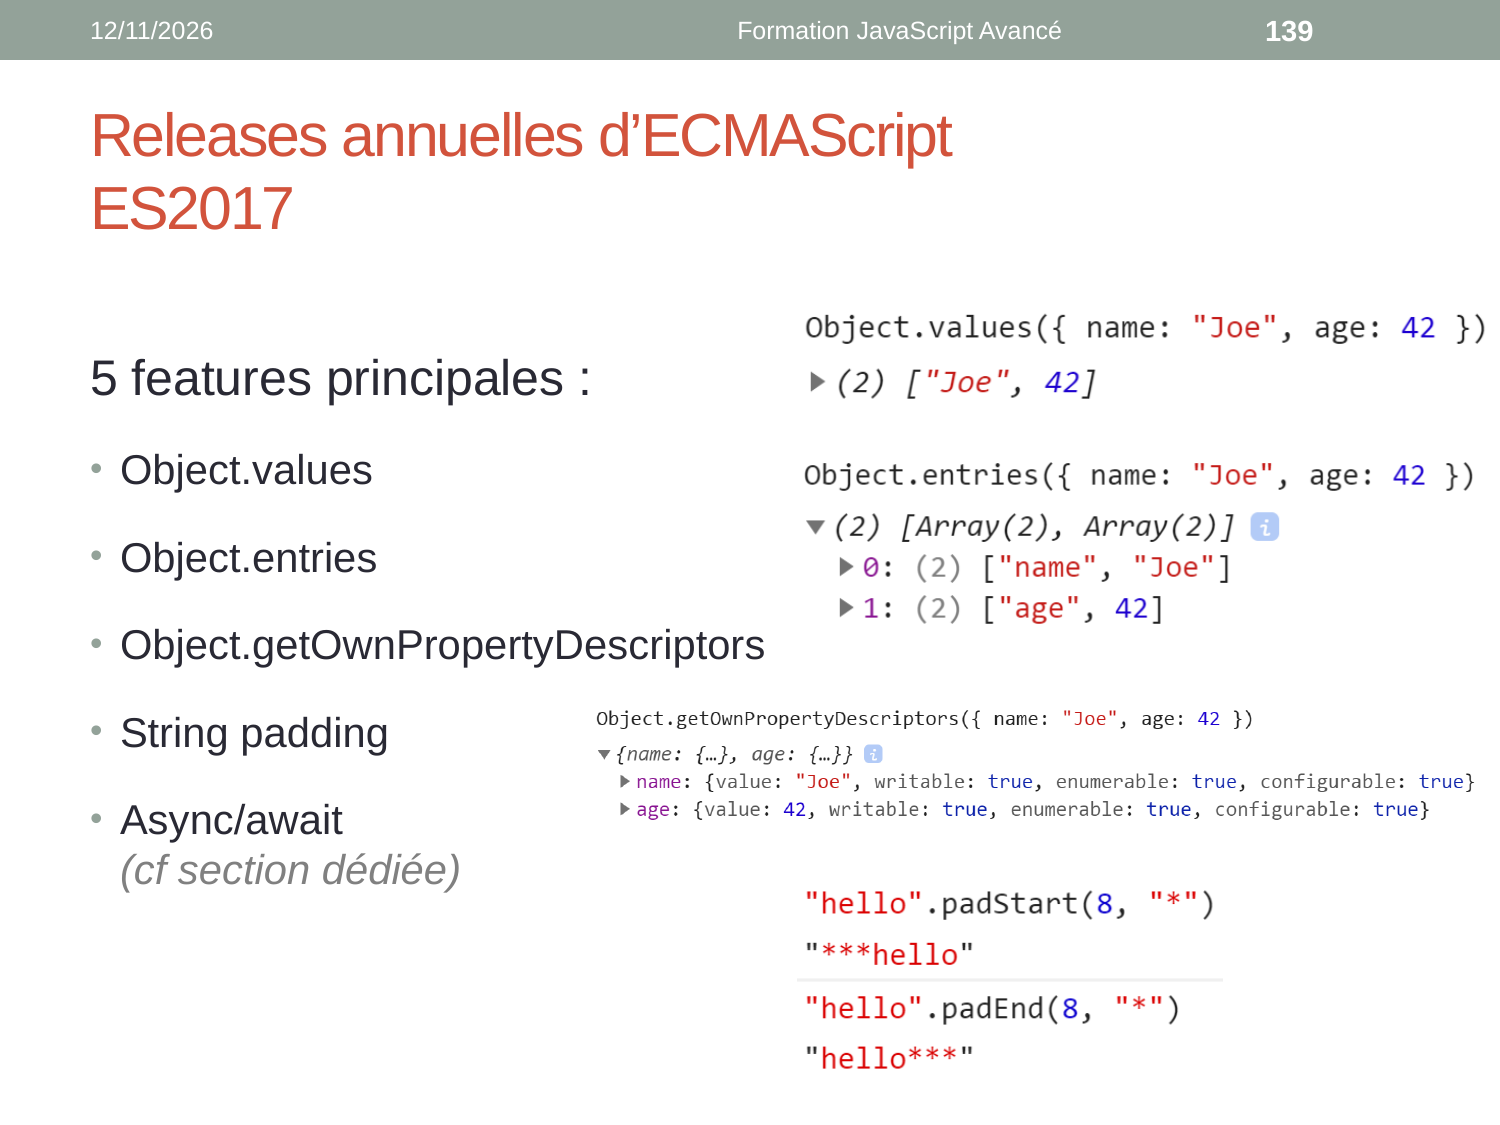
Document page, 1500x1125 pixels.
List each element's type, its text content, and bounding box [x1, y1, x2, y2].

title Releases annuelles d’ECMAScript ES2017 [75, 87, 1425, 250]
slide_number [75, 3, 550, 57]
picture [796, 881, 1223, 1077]
picture [796, 455, 1481, 634]
picture [588, 703, 1481, 823]
slide_number 139 [1250, 3, 1425, 57]
footer Formation JavaScript Avancé [562, 3, 1238, 57]
list 5 features principales : Object.values Object.entries Object.getOwnPropertyDescriptors String padding Async/await (cf section dédiée) [75, 338, 1425, 1063]
picture [796, 302, 1497, 403]
